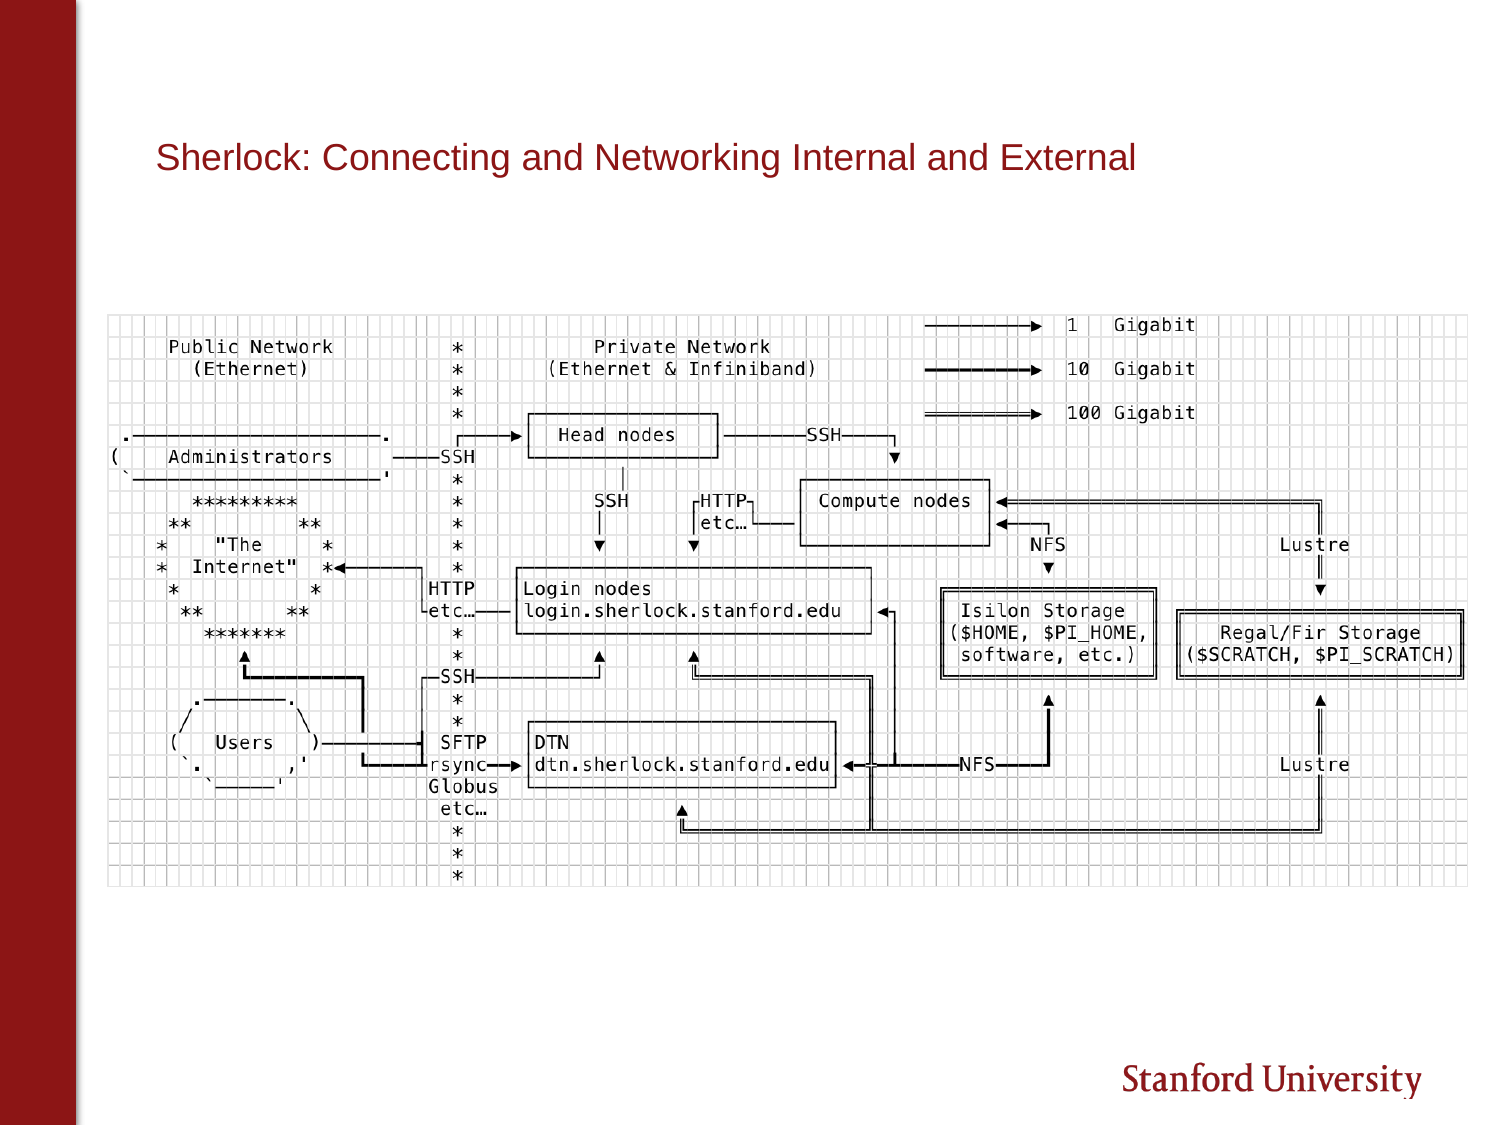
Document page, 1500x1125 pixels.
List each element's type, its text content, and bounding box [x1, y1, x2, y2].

title Sherlock: Connecting and Networking Internal and External [155, 78, 1420, 186]
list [107, 314, 1469, 887]
